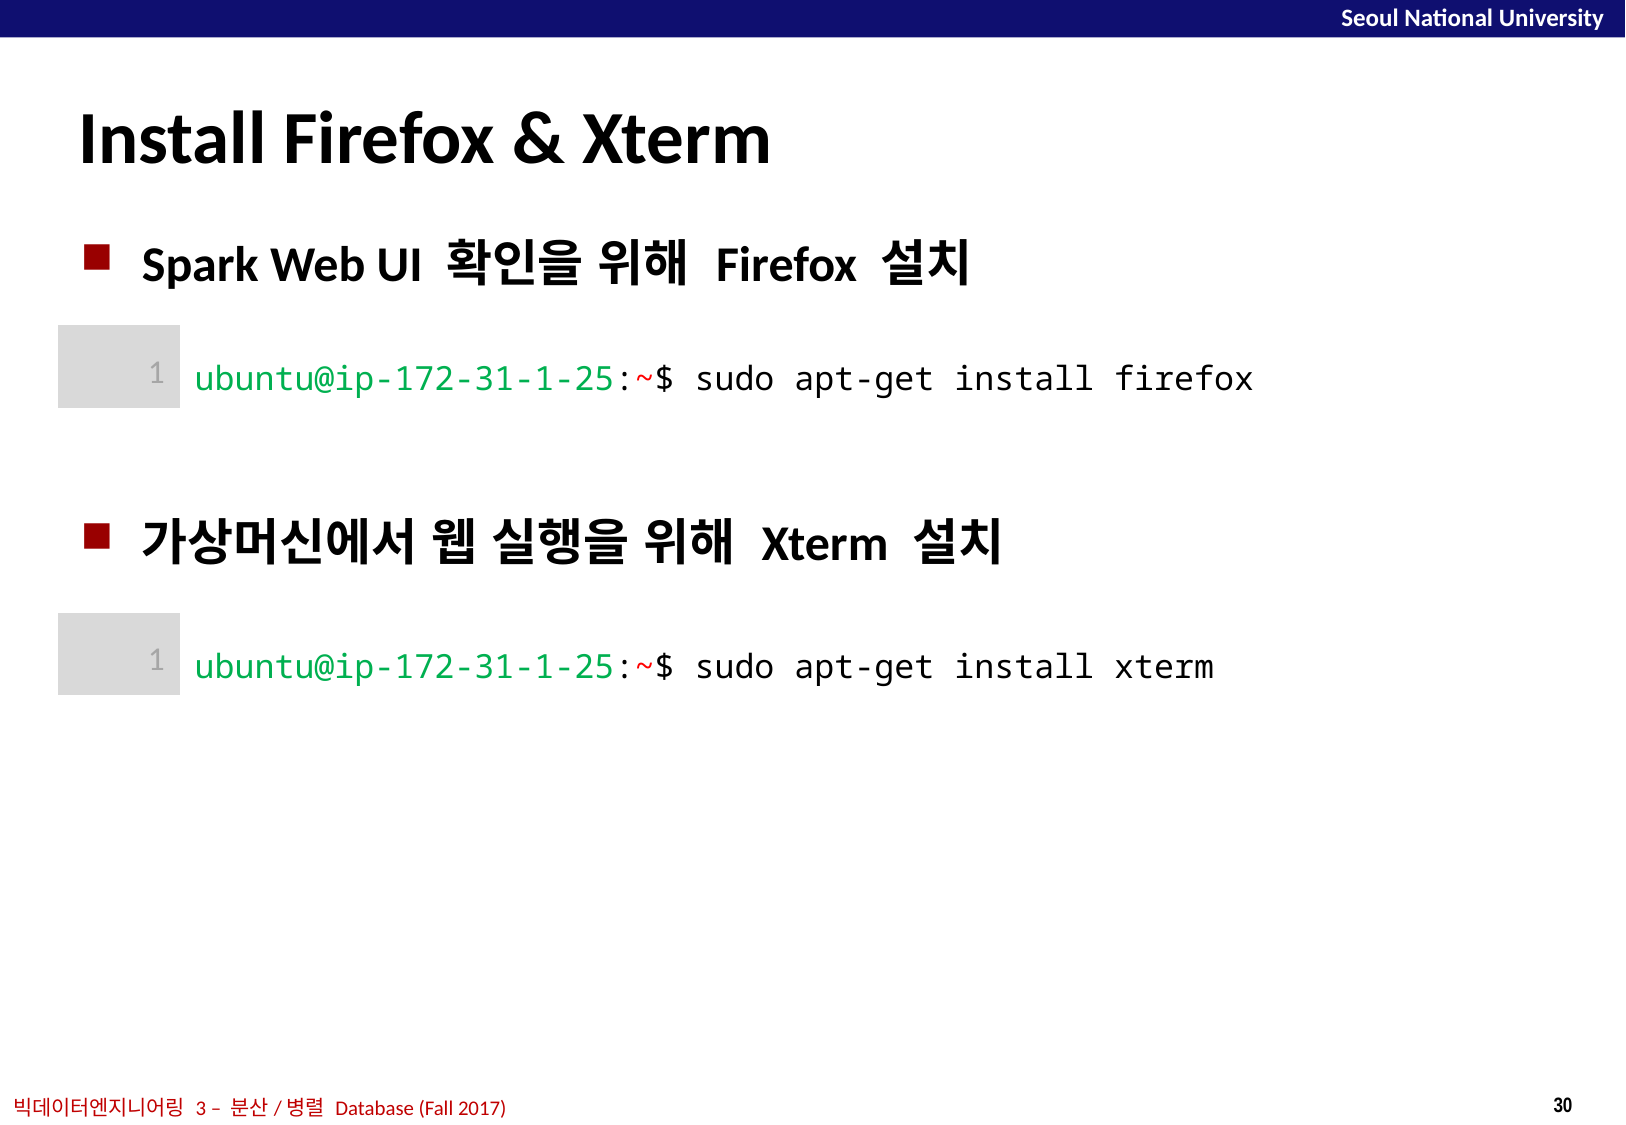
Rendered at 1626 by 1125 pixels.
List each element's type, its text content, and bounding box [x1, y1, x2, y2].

list Spark Web UI 확인을 위해 Firefox 설치 가상머신에서 웹 실행을 위해 Xterm 설치 [70, 223, 1569, 1040]
title Install Firefox & Xterm [63, 71, 1413, 197]
table_header 1 [58, 325, 180, 408]
table_header 1 [58, 613, 180, 695]
table_header ubuntu@ip-172-31-1-25:~$ sudo apt-get install firefox [180, 325, 1568, 408]
table_header ubuntu@ip-172-31-1-25:~$ sudo apt-get install xterm [180, 613, 1568, 695]
